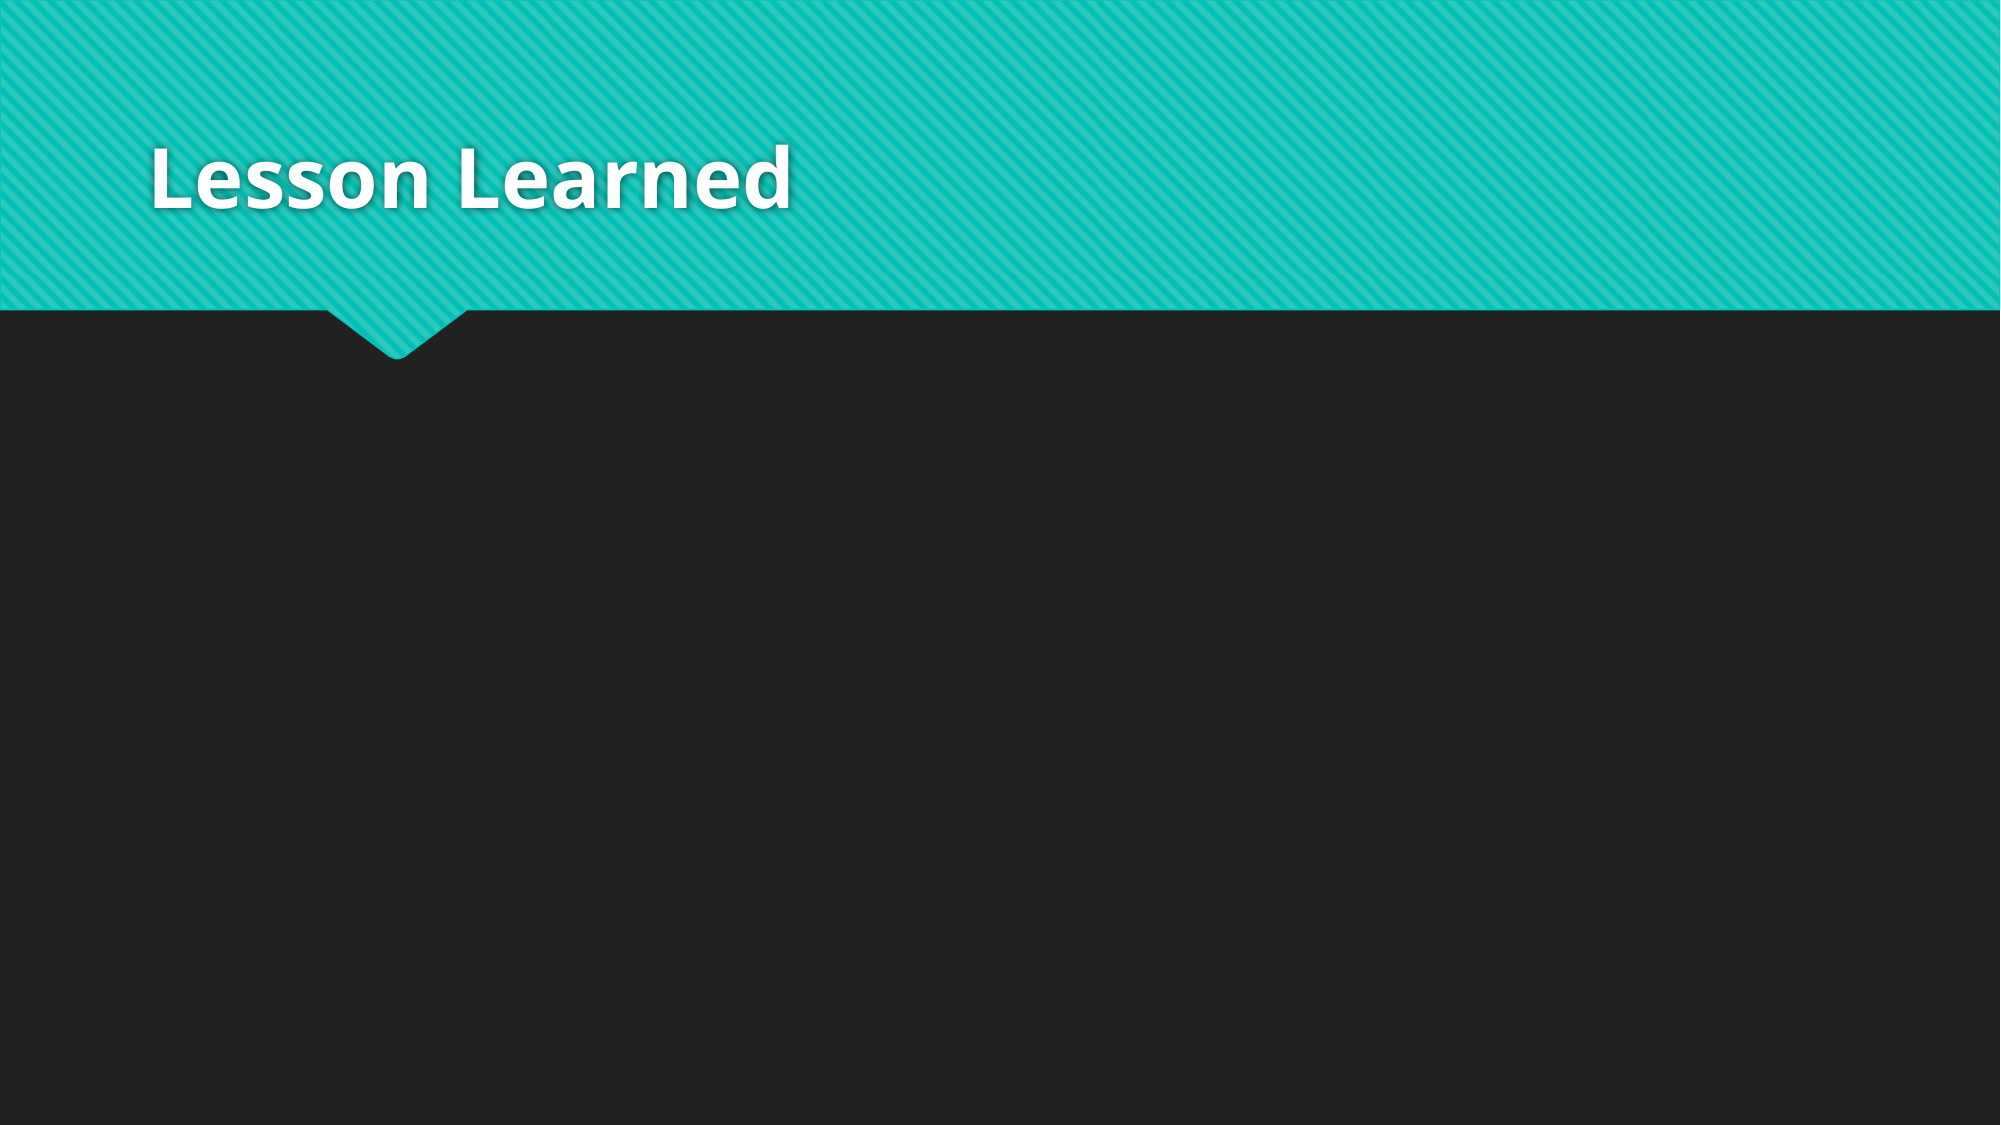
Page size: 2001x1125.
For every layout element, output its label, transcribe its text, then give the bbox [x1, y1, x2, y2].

title Lesson Learned [132, 73, 1868, 233]
